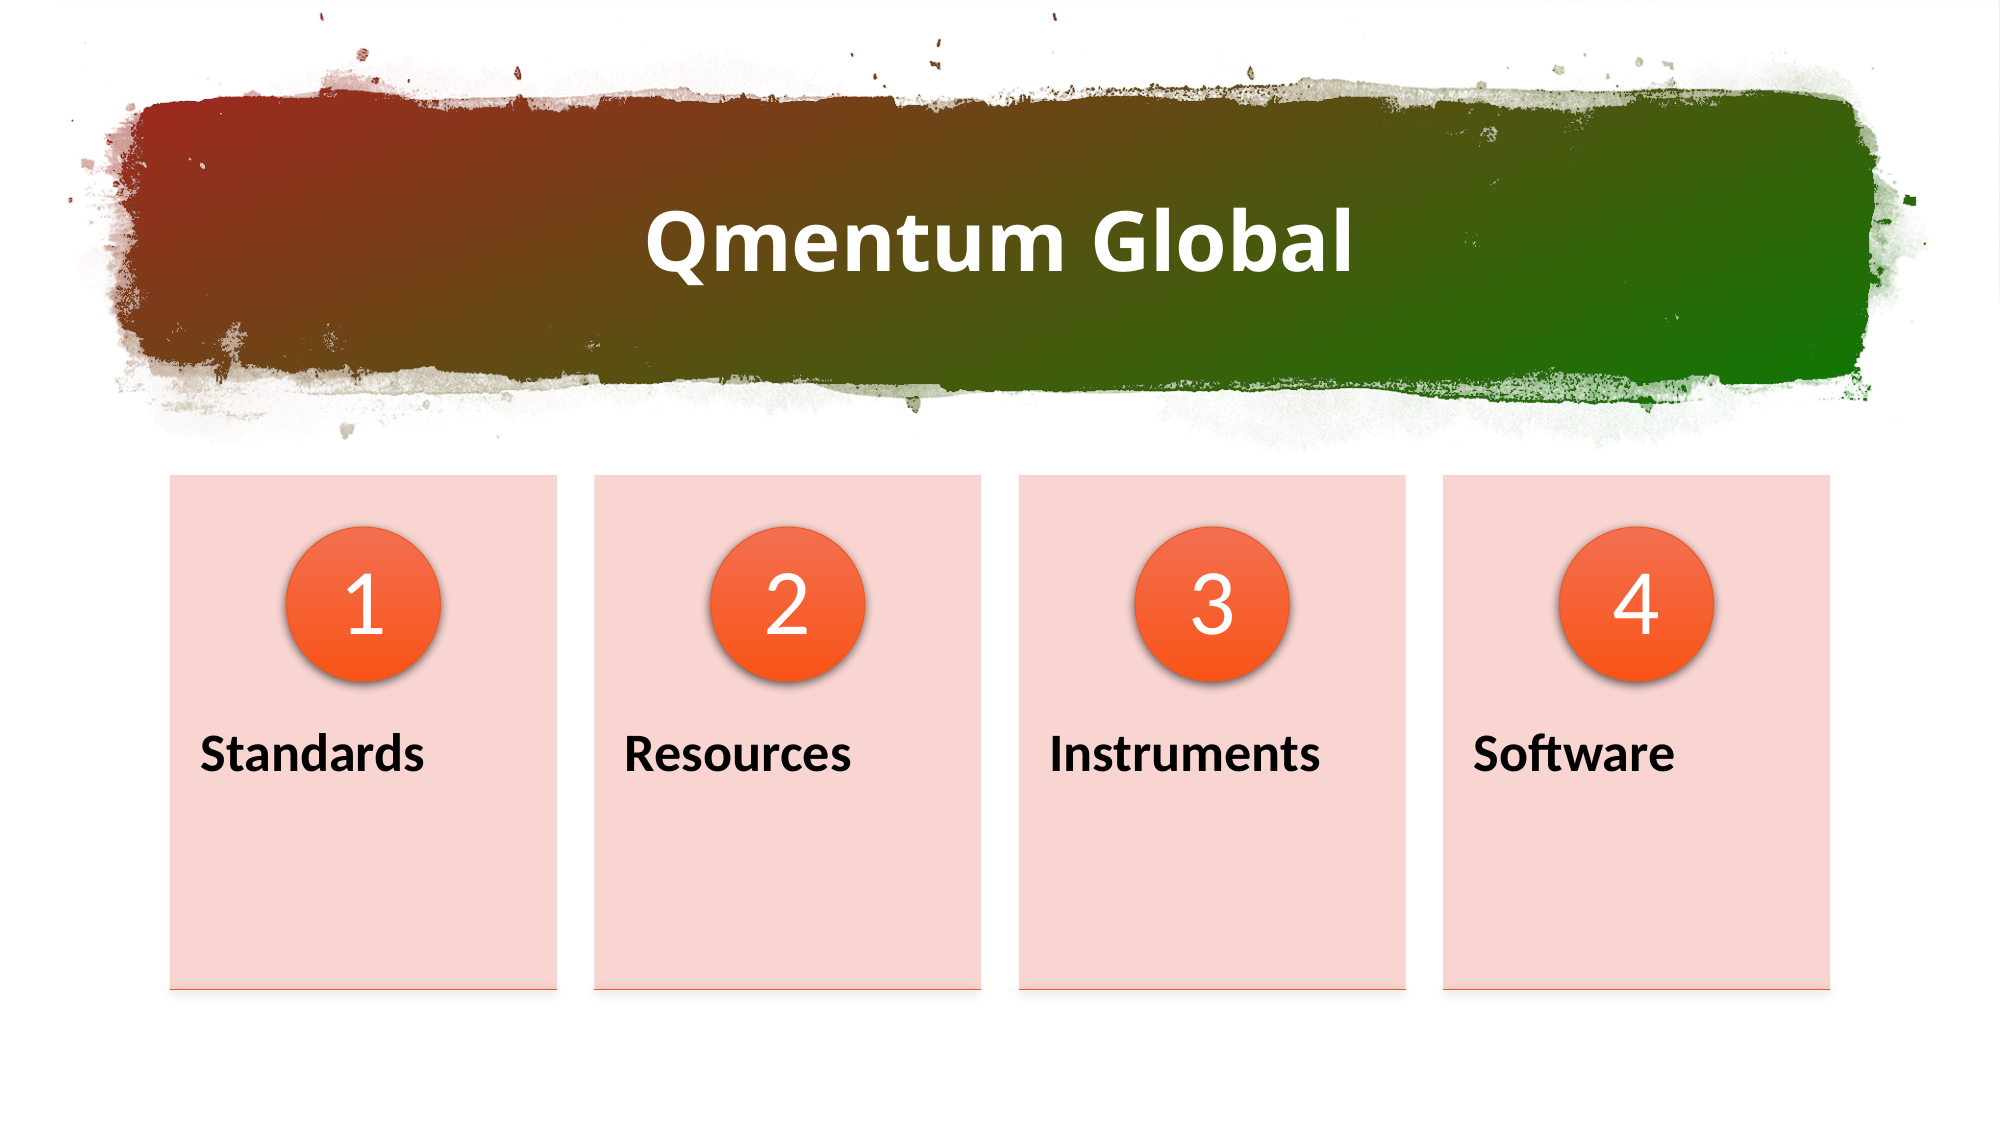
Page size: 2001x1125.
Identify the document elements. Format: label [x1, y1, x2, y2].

picture [0, 0, 2000, 1125]
text_box [169, 475, 1830, 990]
